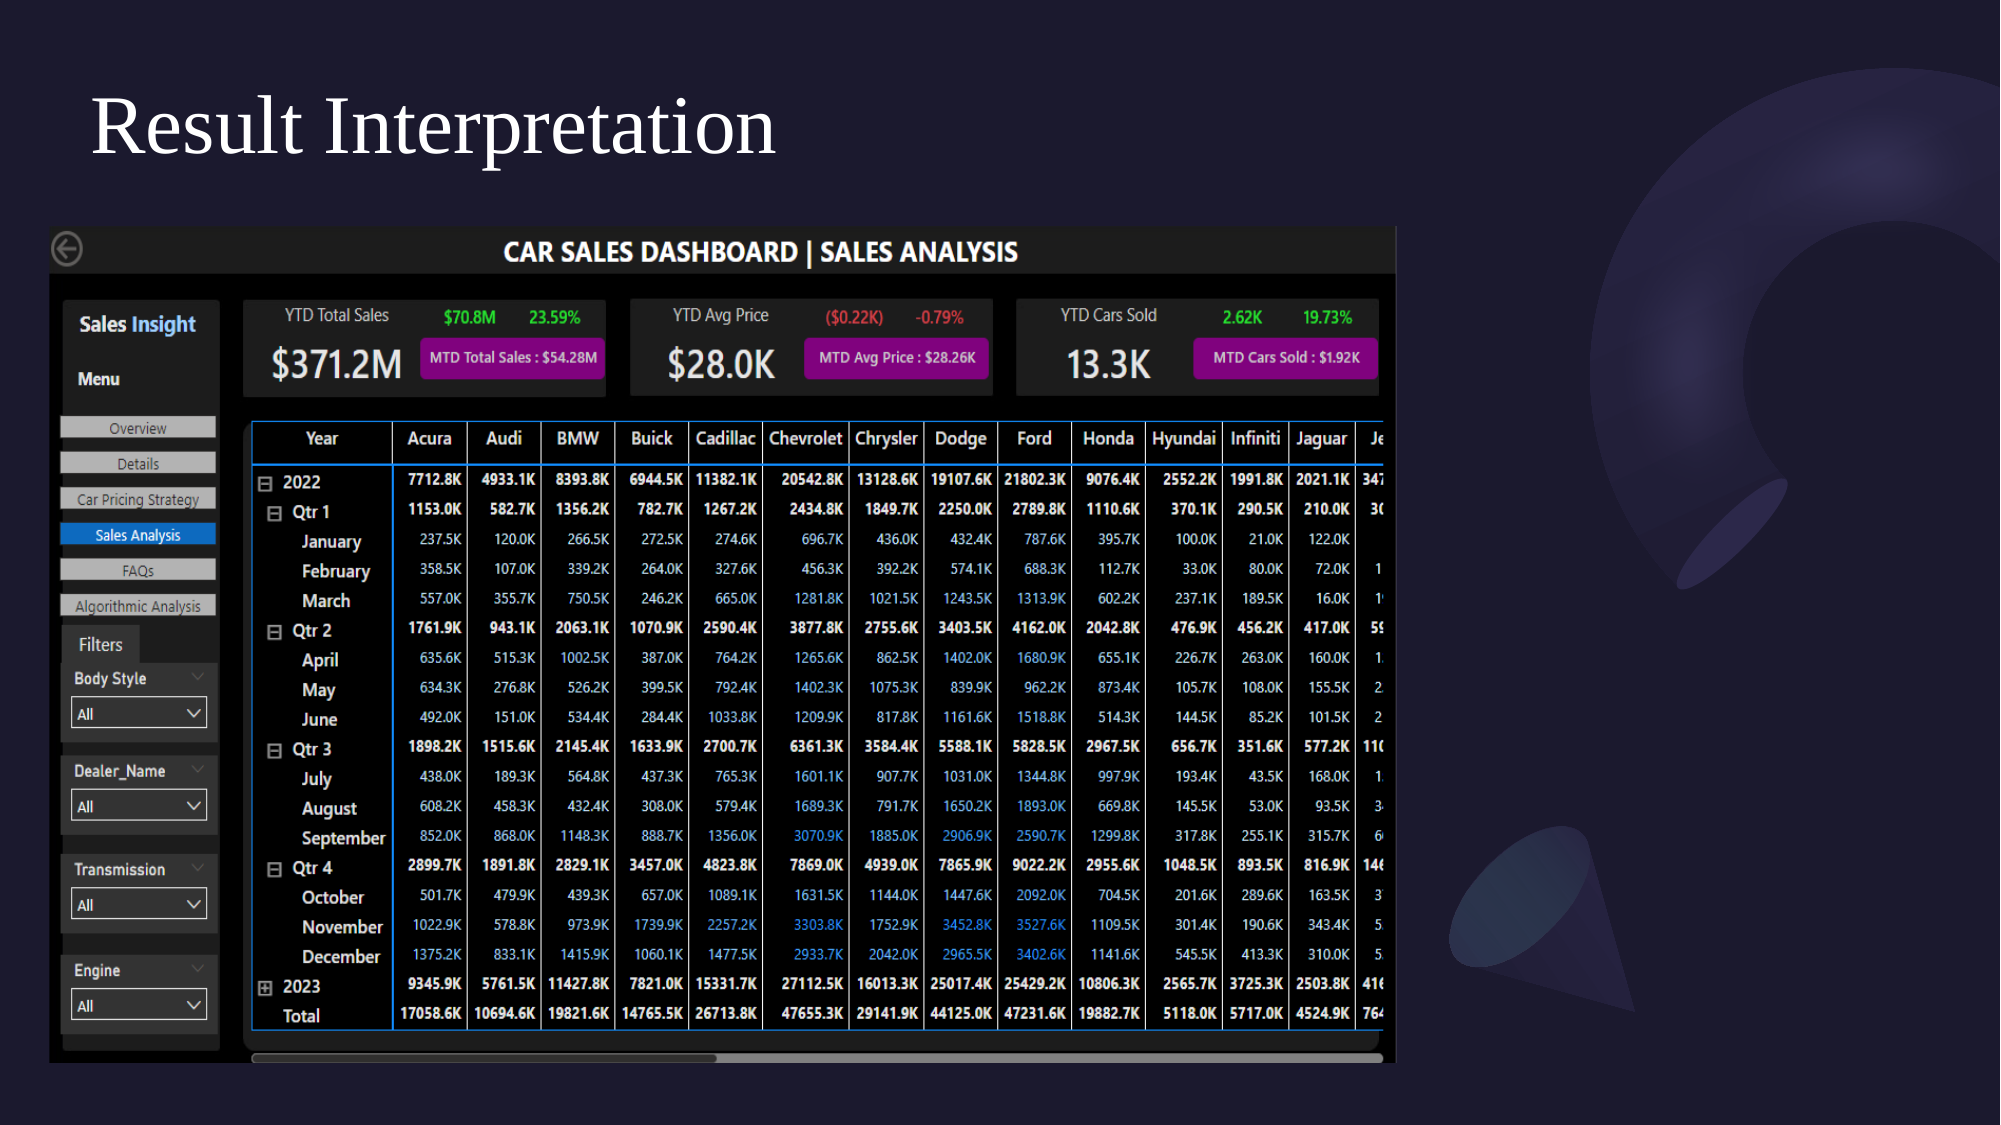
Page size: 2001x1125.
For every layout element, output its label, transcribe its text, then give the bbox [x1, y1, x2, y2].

title Result Interpretation [90, 81, 1397, 226]
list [49, 226, 1397, 1063]
